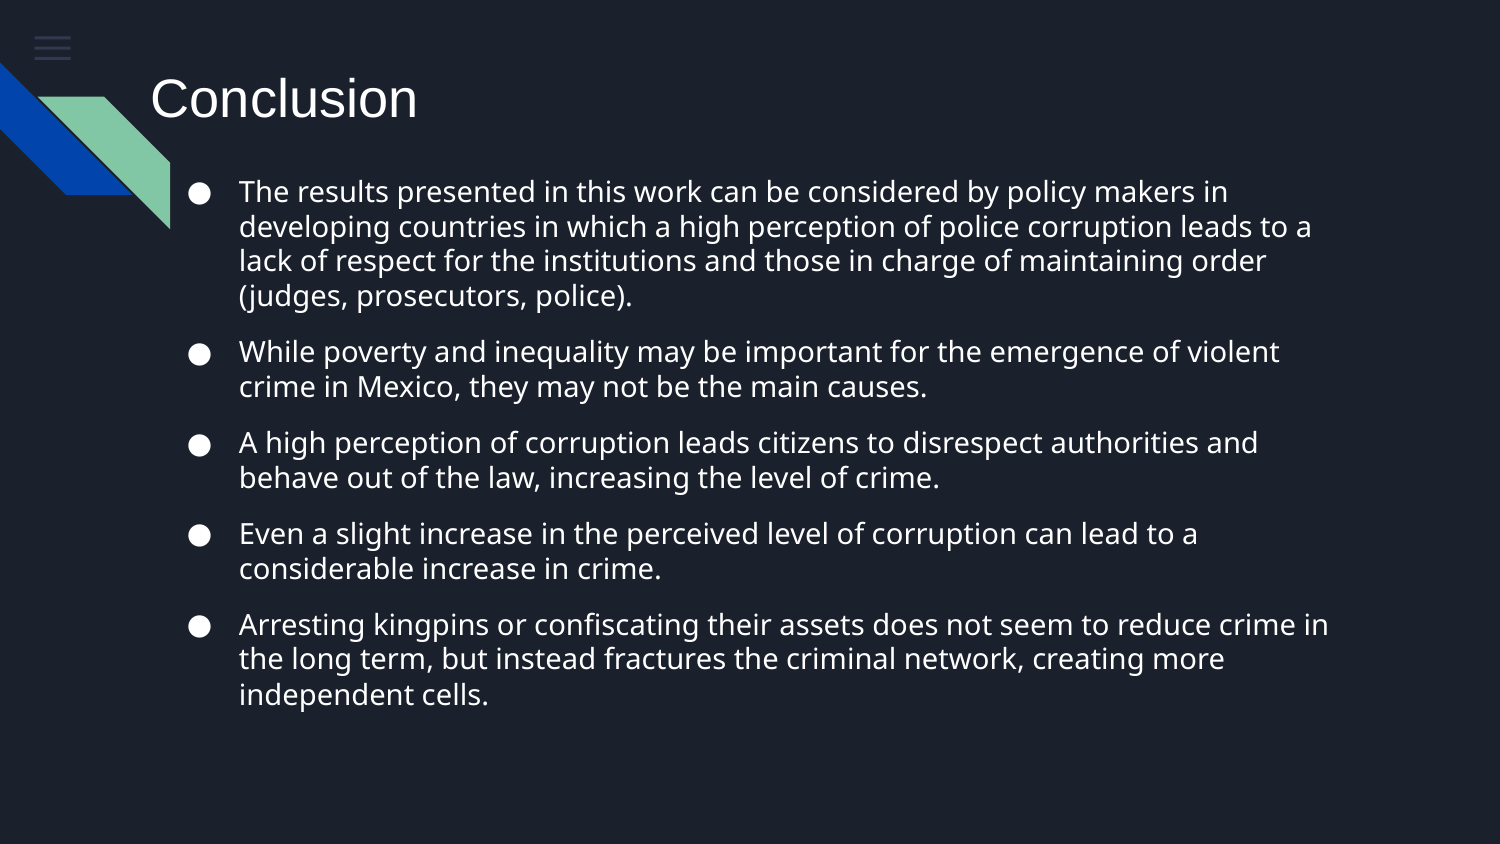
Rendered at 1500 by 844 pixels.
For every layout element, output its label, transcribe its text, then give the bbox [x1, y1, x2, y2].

text_box The results presented in this work can be considered by policy makers in developing countries in which a high perception of police corruption leads to a lack of respect for the institutions and those in charge of maintaining order (judges, prosecutors, police). While poverty and inequality may be important for the emergence of violent crime in Mexico, they may not be the main causes. A high perception of corruption leads citizens to disrespect authorities and behave out of the law, increasing the level of crime. Even a slight increase in the perceived level of corruption can lead to a considerable increase in crime. Arresting kingpins or confiscating their assets does not seem to reduce crime in the long term, but instead fractures the criminal network, creating more independent cells. [148, 157, 1369, 796]
text_box Conclusion [135, 38, 1223, 143]
